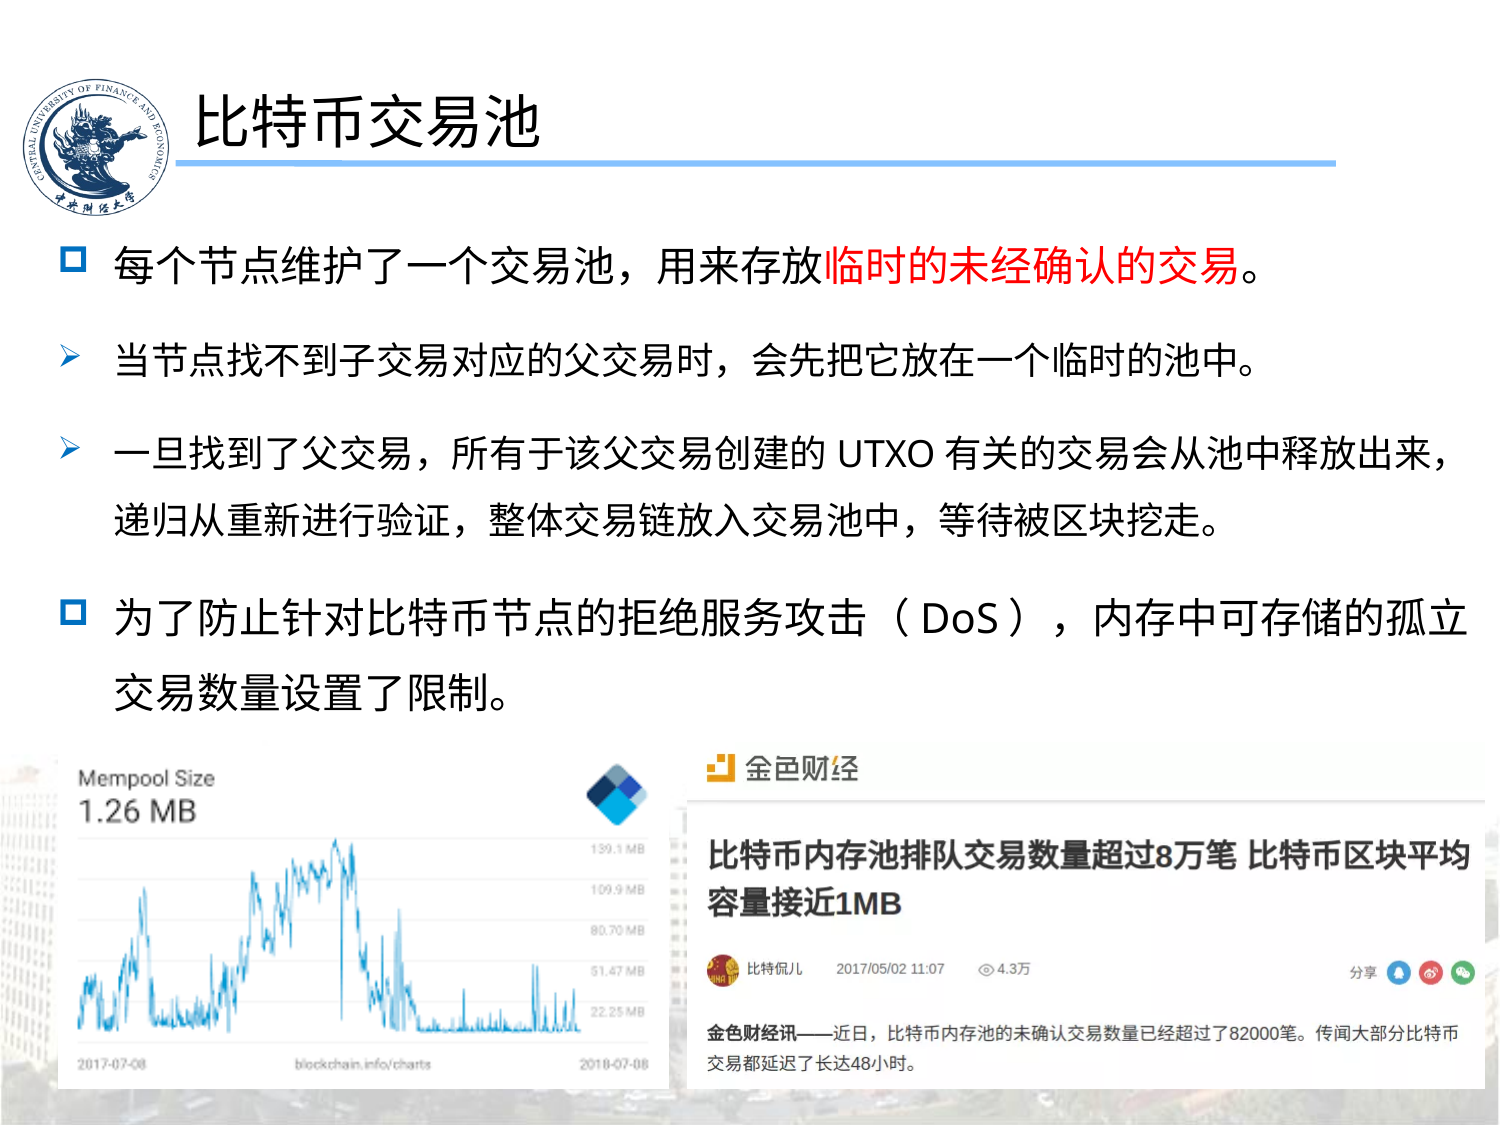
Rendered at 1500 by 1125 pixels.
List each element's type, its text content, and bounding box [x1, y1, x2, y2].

text_box 比特币交易池 [177, 78, 558, 163]
picture [0, 727, 1500, 1125]
picture [0, 46, 200, 246]
text_box 每个节点维护了一个交易池，用来存放临时的未经确认的交易。 当节点找不到子交易对应的父交易时，会先把它放在一个临时的池中。 一旦找到了父交易，所有于该父交易创建的UTXO有关的交易会从池中释放出来，递归从重新进行验证，整体交易链放入交易池中，等待被区块挖走。 为了防止针对比特币节点的拒绝服务攻击（DoS），内存中可存储的孤立交易数量设置了限制。 [42, 207, 1485, 722]
